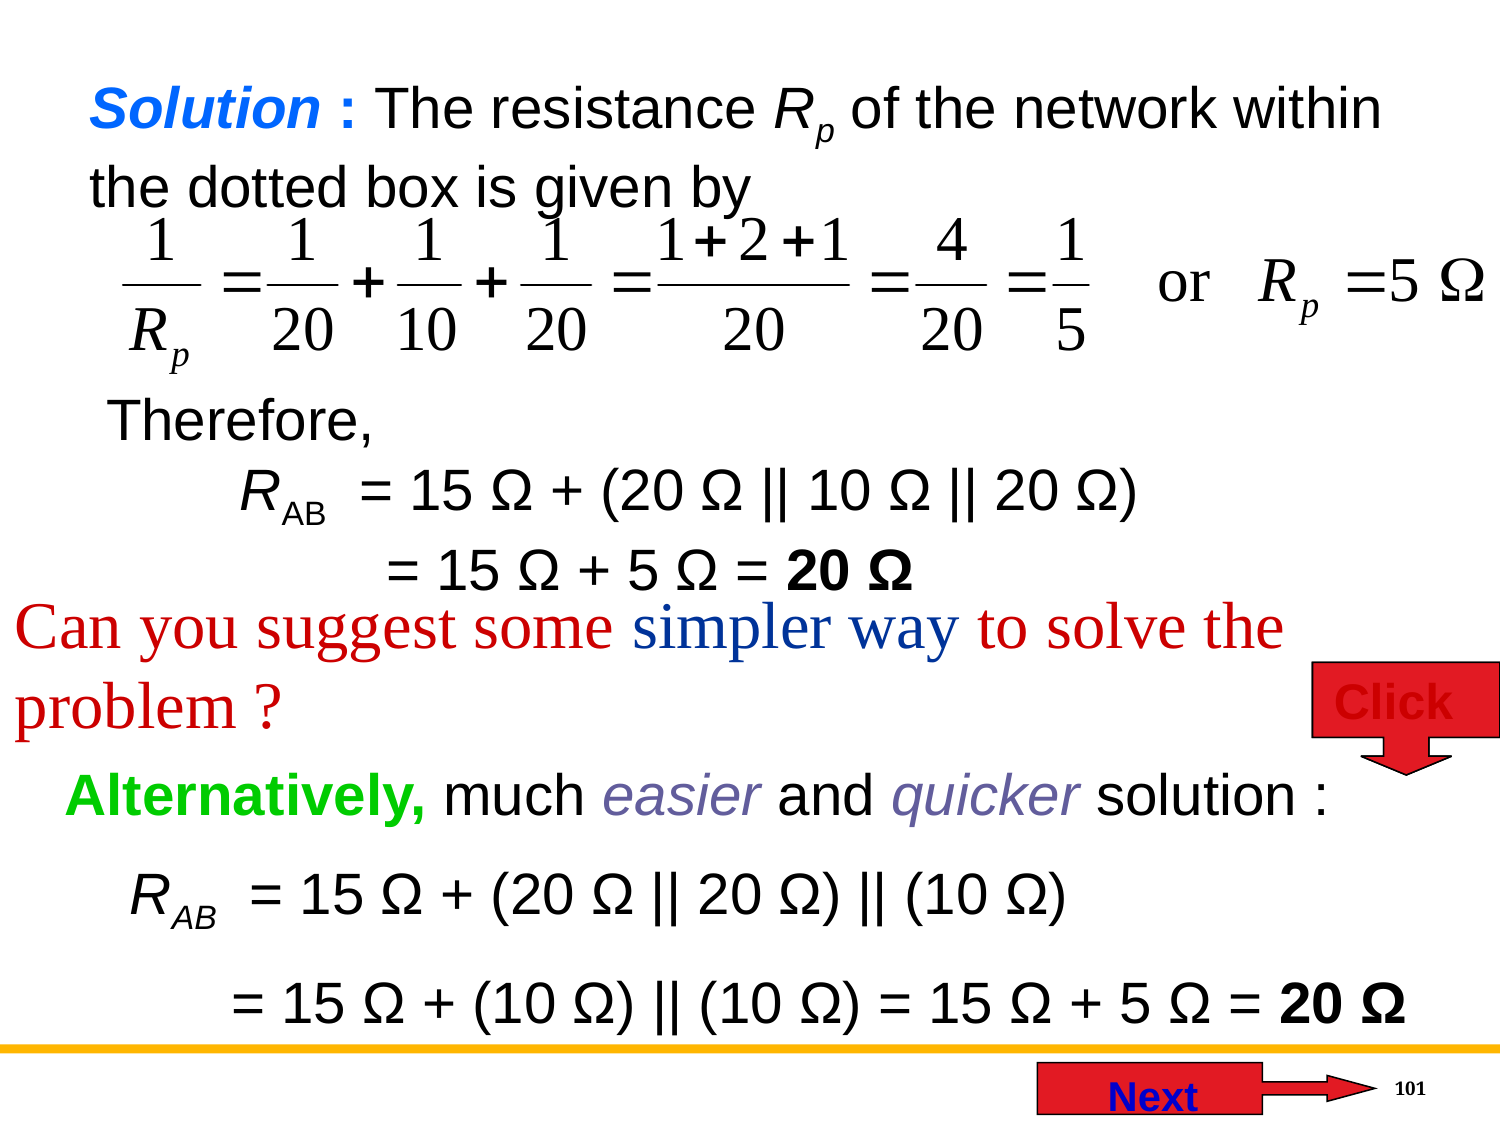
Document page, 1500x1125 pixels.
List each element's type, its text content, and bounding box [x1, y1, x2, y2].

text_box Can you suggest some simpler way to solve the problem ? [0, 574, 1388, 750]
text_box Solution : The resistance Rp of the network within the dotted box is given by [75, 62, 1463, 227]
text_box Alternatively, much easier and quicker solution : RAB = 15 Ω + (20 Ω || 20 Ω) || (10 Ω) = 15 Ω + (10 Ω) || (10 Ω) = 15 Ω + 5 Ω = 20 Ω [50, 750, 1425, 1043]
slide_number 101 [1375, 1071, 1442, 1109]
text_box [1037, 1062, 1375, 1125]
text_box Therefore, RAB = 15 Ω + (20 Ω || 10 Ω || 20 Ω) = 15 Ω + 5 Ω = 20 Ω [75, 375, 1313, 574]
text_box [112, 199, 1500, 387]
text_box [1312, 662, 1500, 775]
